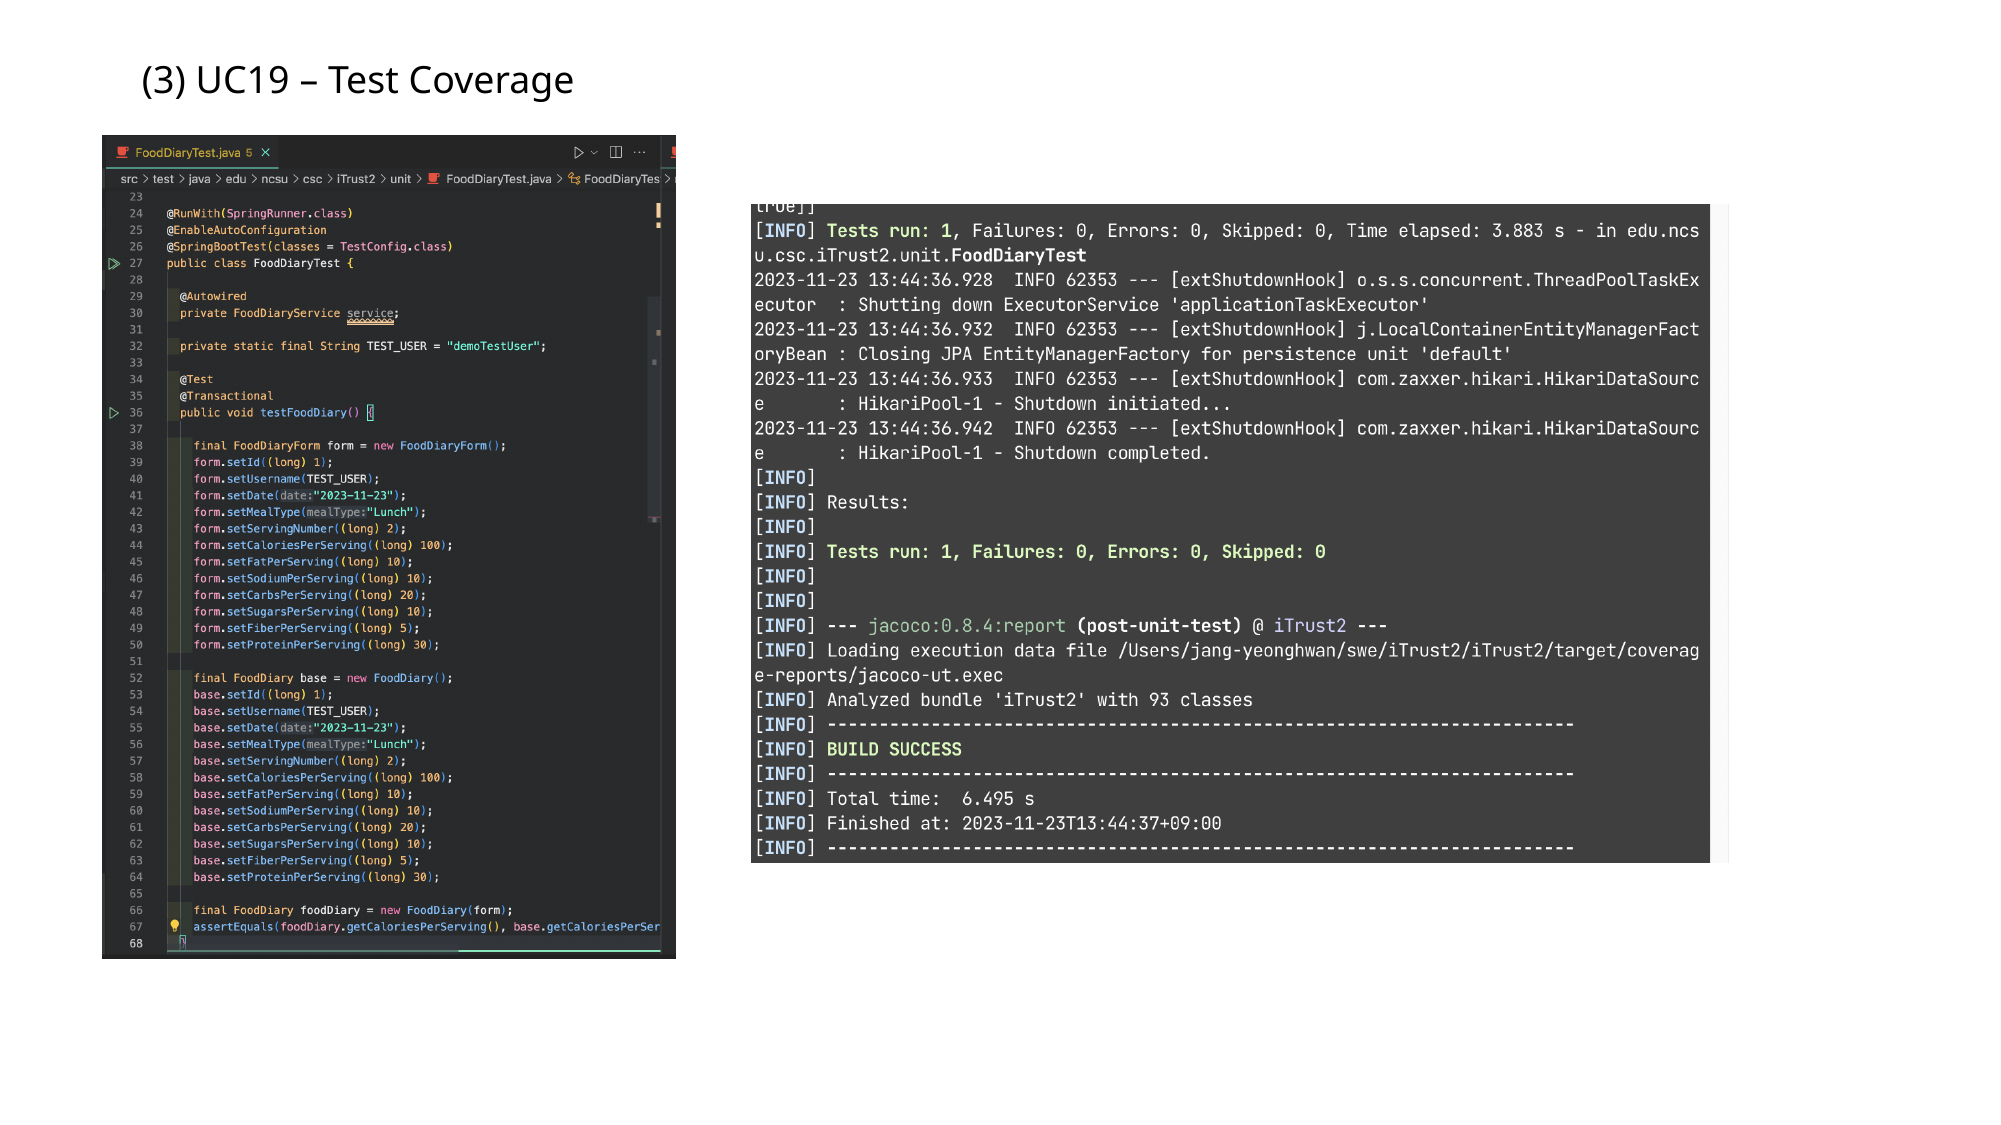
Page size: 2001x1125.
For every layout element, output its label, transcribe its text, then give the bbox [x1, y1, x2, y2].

text_box (3) UC19 – Test Coverage [127, 48, 863, 109]
picture [751, 204, 1729, 863]
picture [102, 135, 676, 959]
